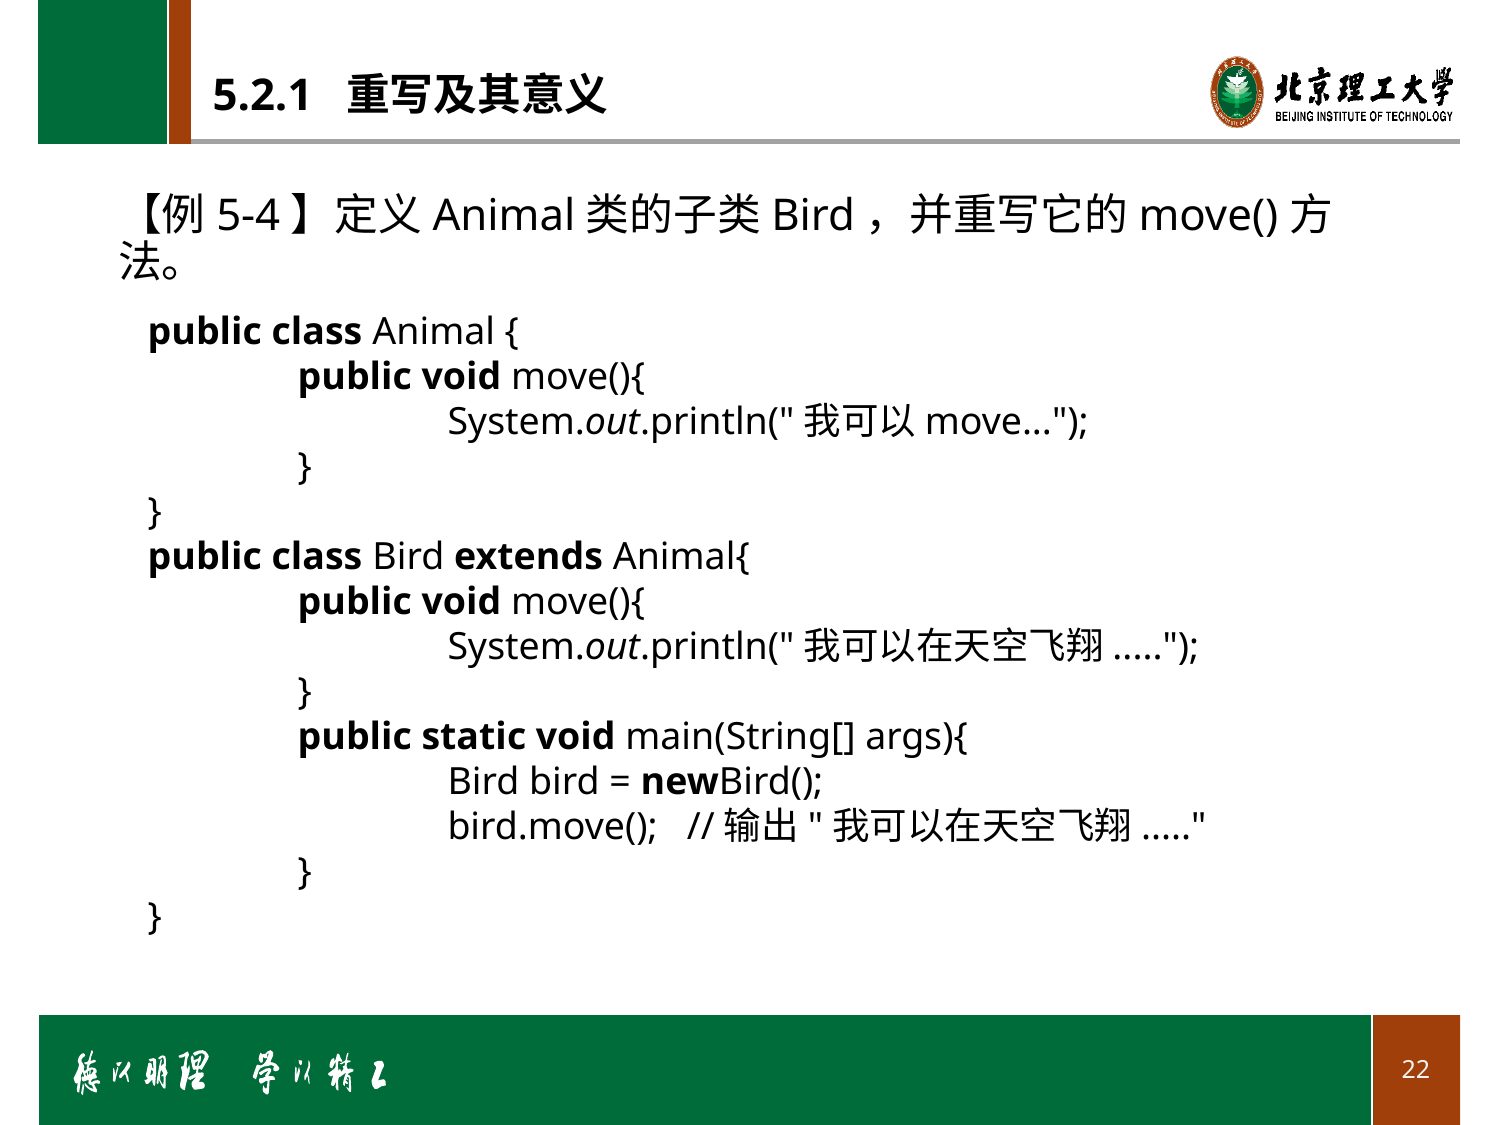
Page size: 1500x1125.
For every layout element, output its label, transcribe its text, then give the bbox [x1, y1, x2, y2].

picture [1210, 56, 1453, 128]
text_box public class Animal { public void move(){ System.out.println("我可以move..."); } } public class Bird extends Animal{ public void move(){ System.out.println("我可以在天空飞翔....."); } public static void main(String[] args){ Bird bird = newBird(); bird.move(); //输出"我可以在天空飞翔....." } } [132, 299, 1468, 945]
title 5.2.1 重写及其意义 [197, 64, 1262, 128]
list 【例5-4】定义Animal类的子类Bird，并重写它的move()方法。 [85, 185, 1436, 340]
